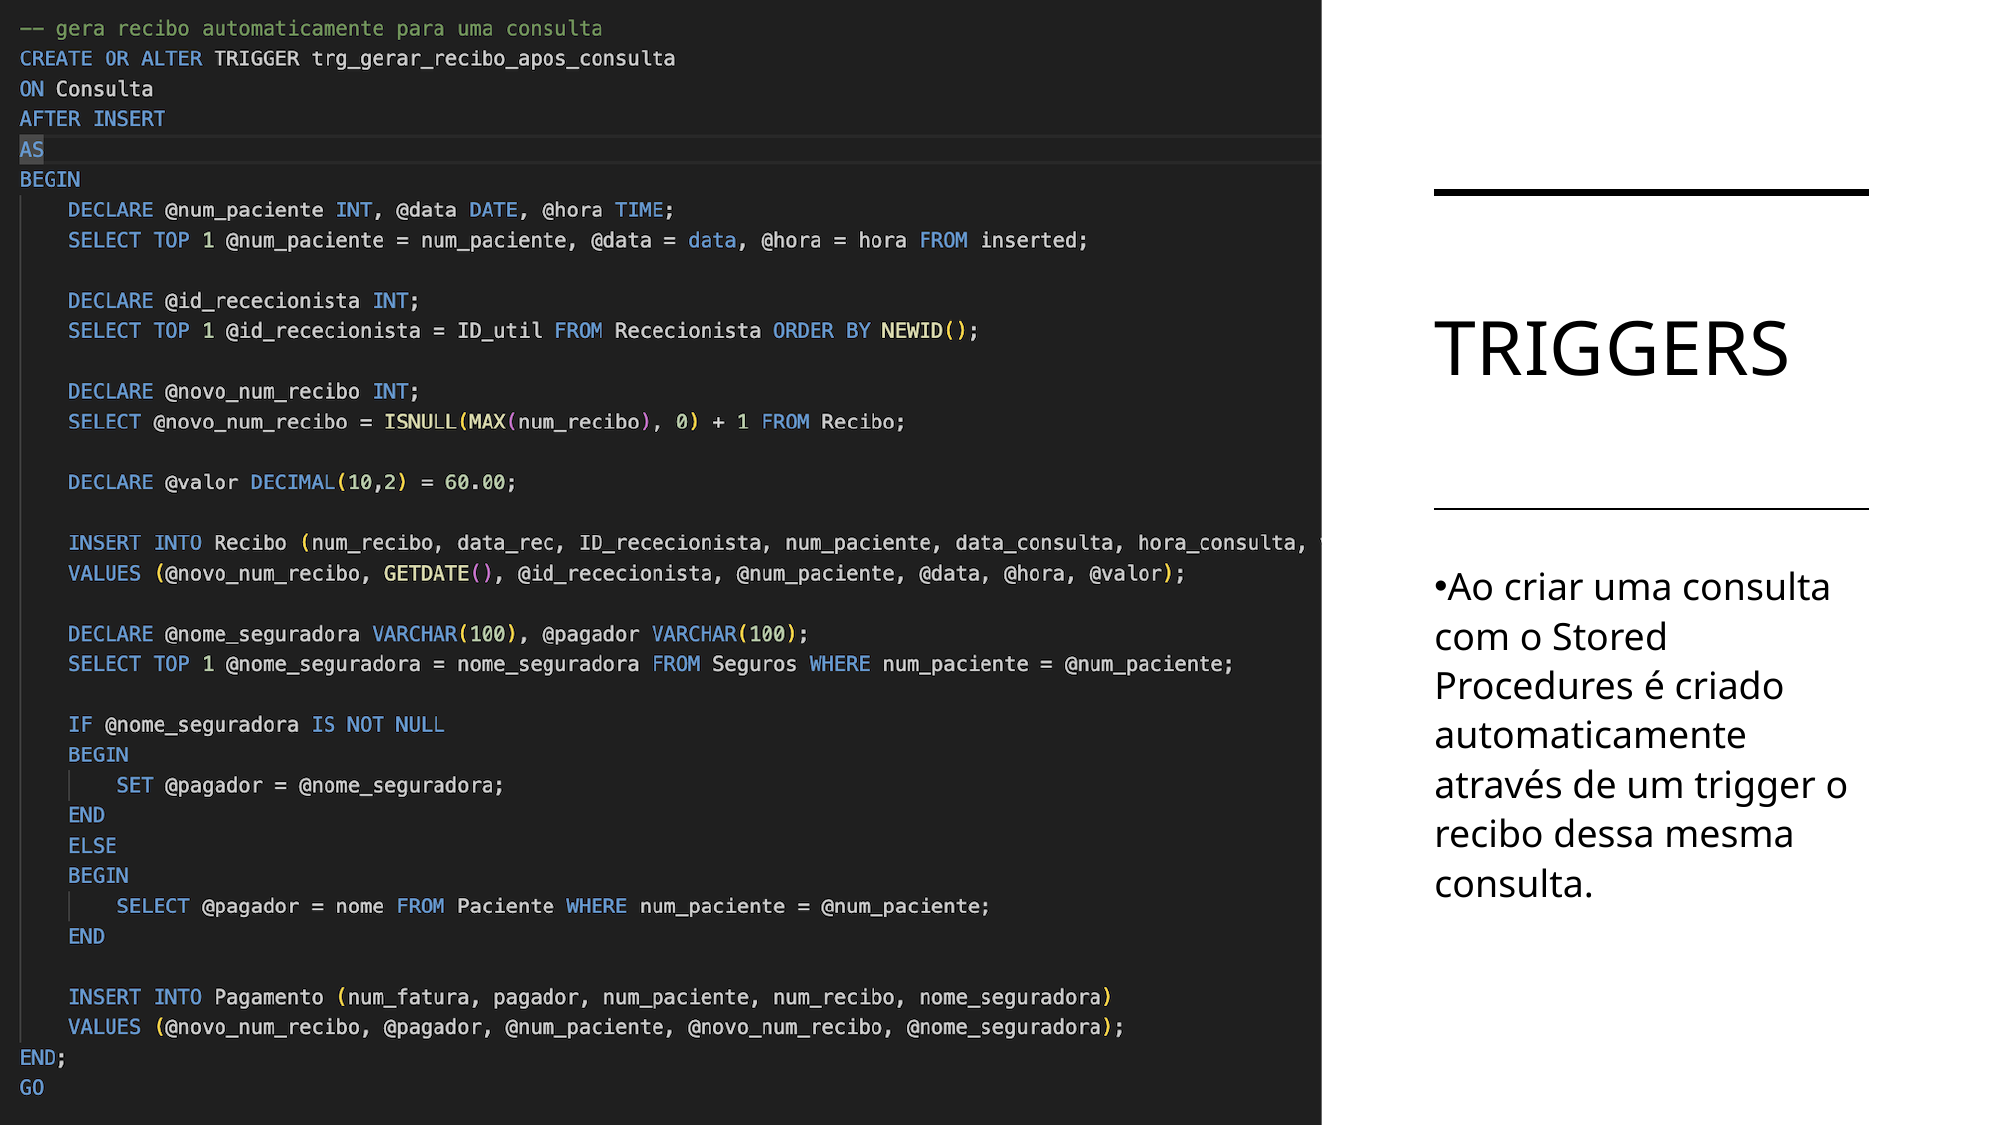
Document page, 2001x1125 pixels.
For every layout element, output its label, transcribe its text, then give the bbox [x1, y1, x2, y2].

text_box Ao criar uma consulta com o Stored Procedures é criado automaticamente através de um trigger o recibo dessa mesma consulta. [1419, 550, 1886, 1021]
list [0, 0, 1322, 1125]
title TRIGGERS [1419, 222, 1886, 468]
text_box [1322, 0, 2000, 1125]
